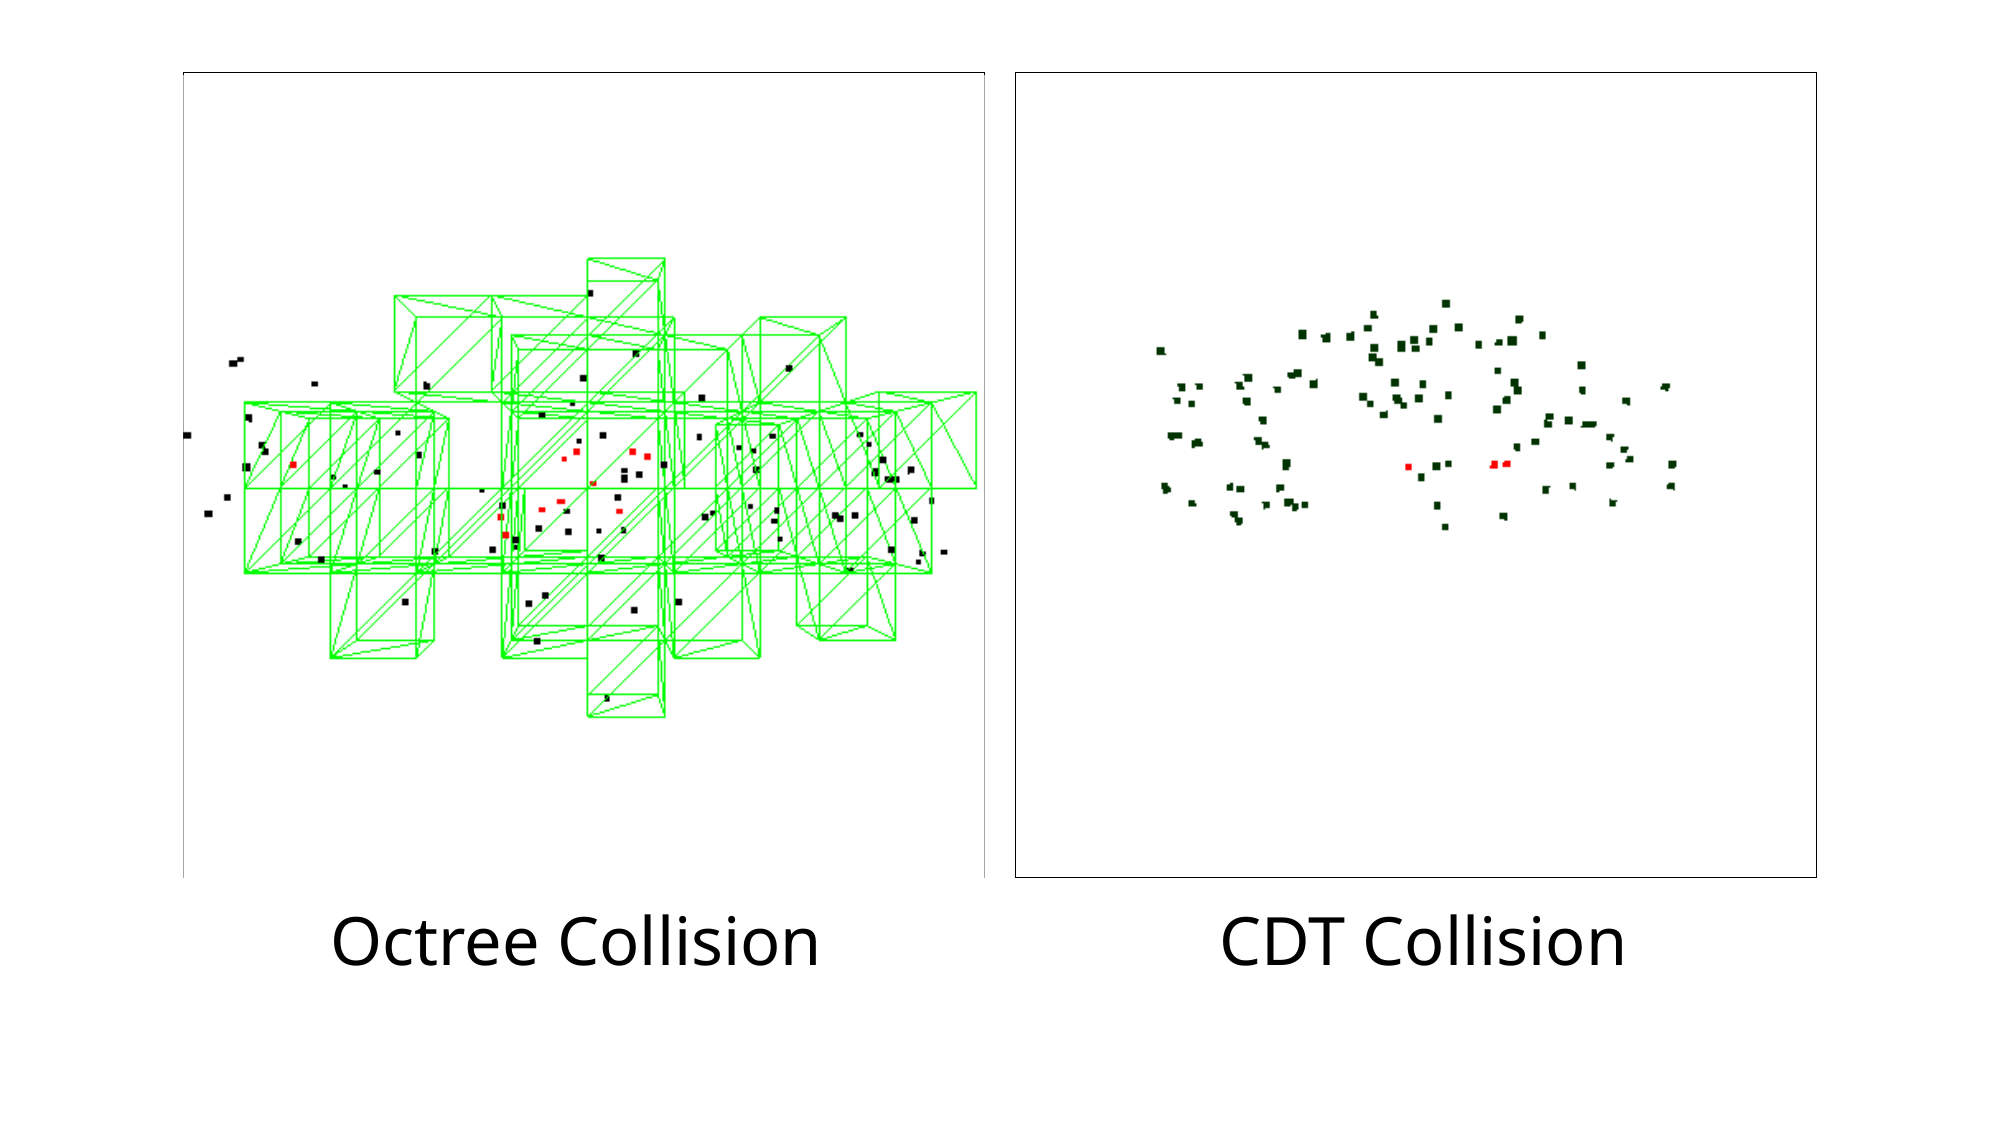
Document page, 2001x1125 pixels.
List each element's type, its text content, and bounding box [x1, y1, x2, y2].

picture [1015, 72, 1817, 878]
picture [183, 72, 985, 878]
text_box CDT Collision [1106, 878, 1741, 1052]
text_box Octree Collision [259, 878, 894, 1052]
